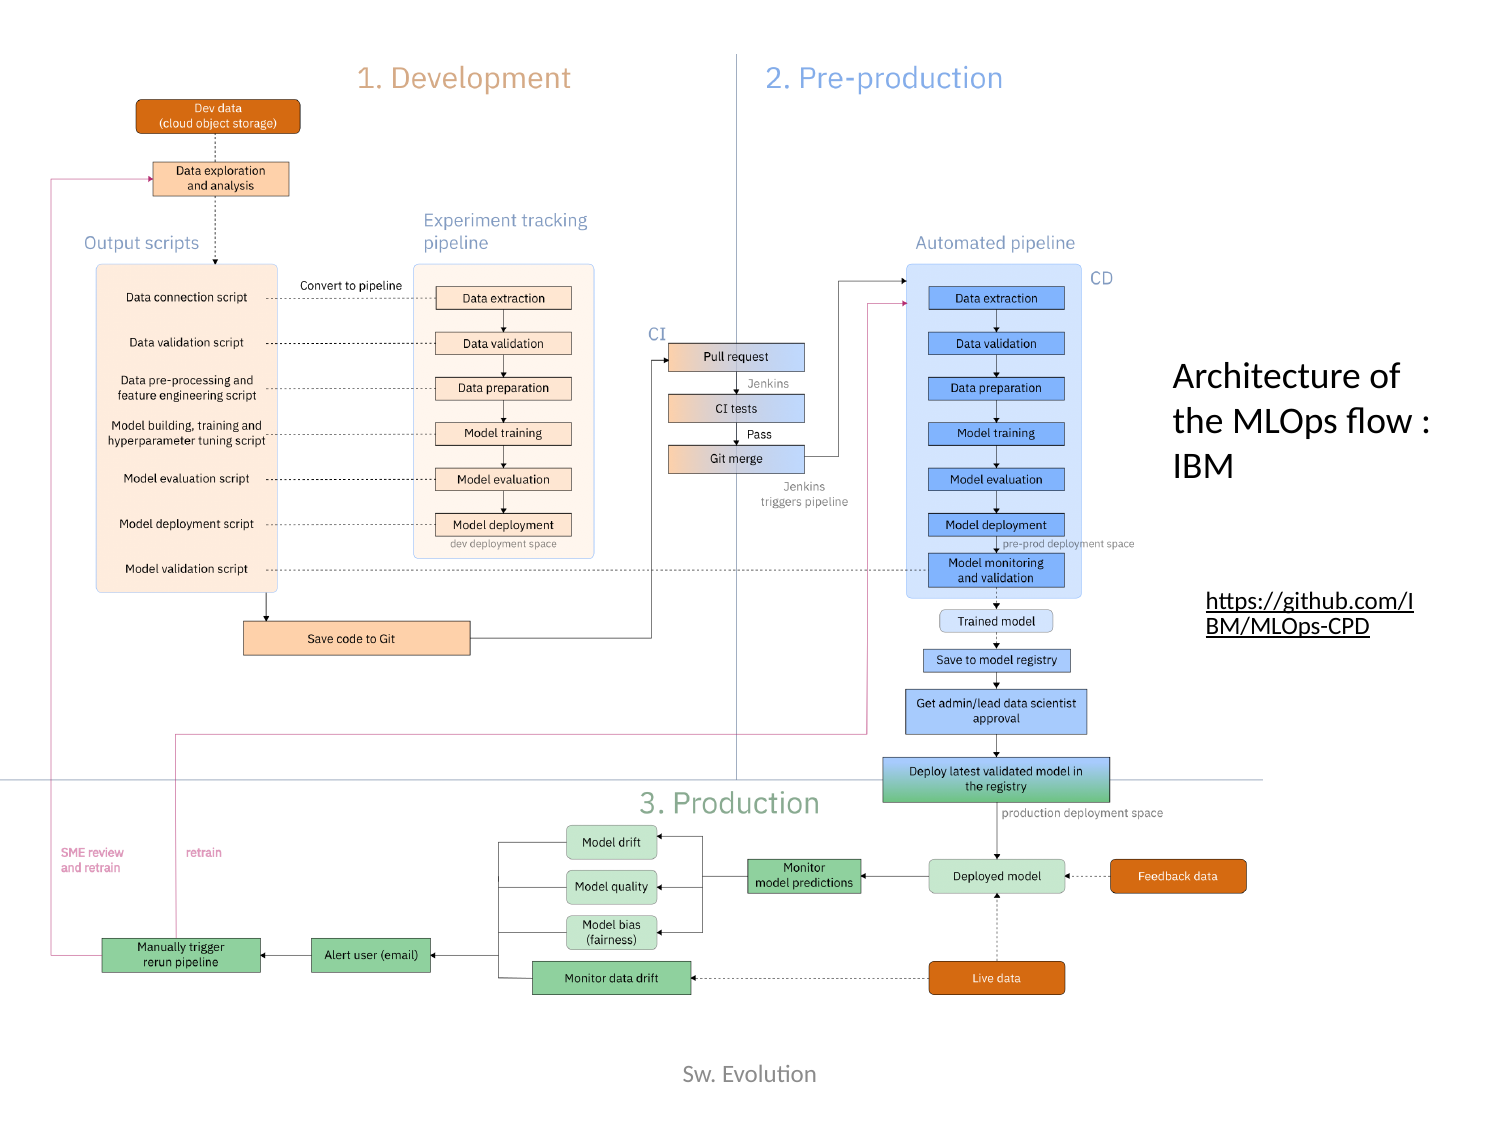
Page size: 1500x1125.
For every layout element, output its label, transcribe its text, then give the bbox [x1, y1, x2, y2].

text_box Architecture of the MLOps flow : IBM [1263, 343, 1475, 494]
picture [0, 54, 1263, 995]
text_box https://github.com/IBM/MLOps-CPD [1263, 577, 1442, 653]
footer Sw. Evolution [496, 1042, 1004, 1103]
